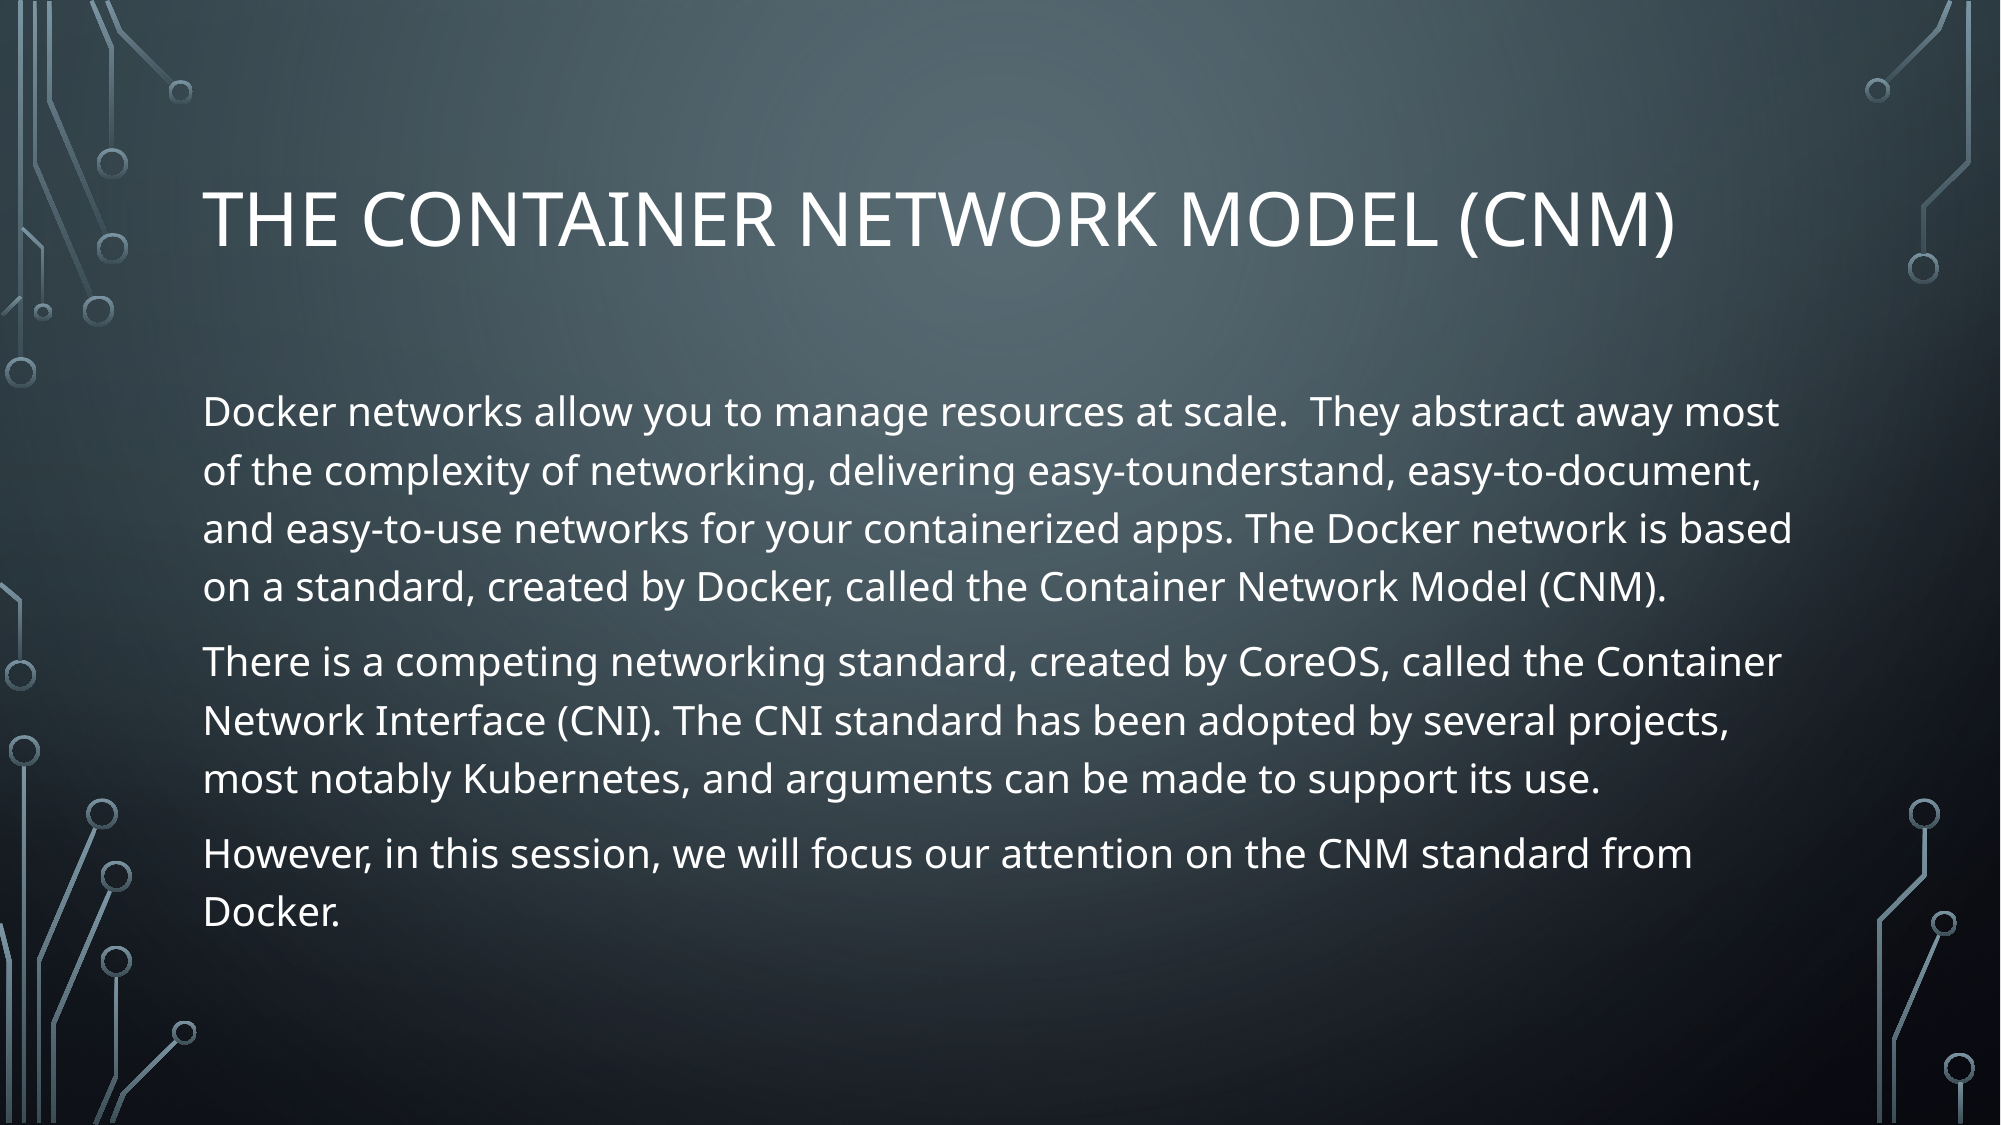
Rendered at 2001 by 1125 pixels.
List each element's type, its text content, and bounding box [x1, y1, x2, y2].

title The container network model (cnm) [187, 101, 1813, 344]
list Docker networks allow you to manage resources at scale. They abstract away most of the complexity of networking, delivering easy-tounderstand, easy-to-document, and easy-to-use networks for your containerized apps. The Docker network is based on a standard, created by Docker, called the Container Network Model (CNM). There is a competing networking standard, created by CoreOS, called the Container Network Interface (CNI). The CNI standard has been adopted by several projects, most notably Kubernetes, and arguments can be made to support its use. However, in this session, we will focus our attention on the CNM standard from Docker. [187, 369, 1813, 950]
